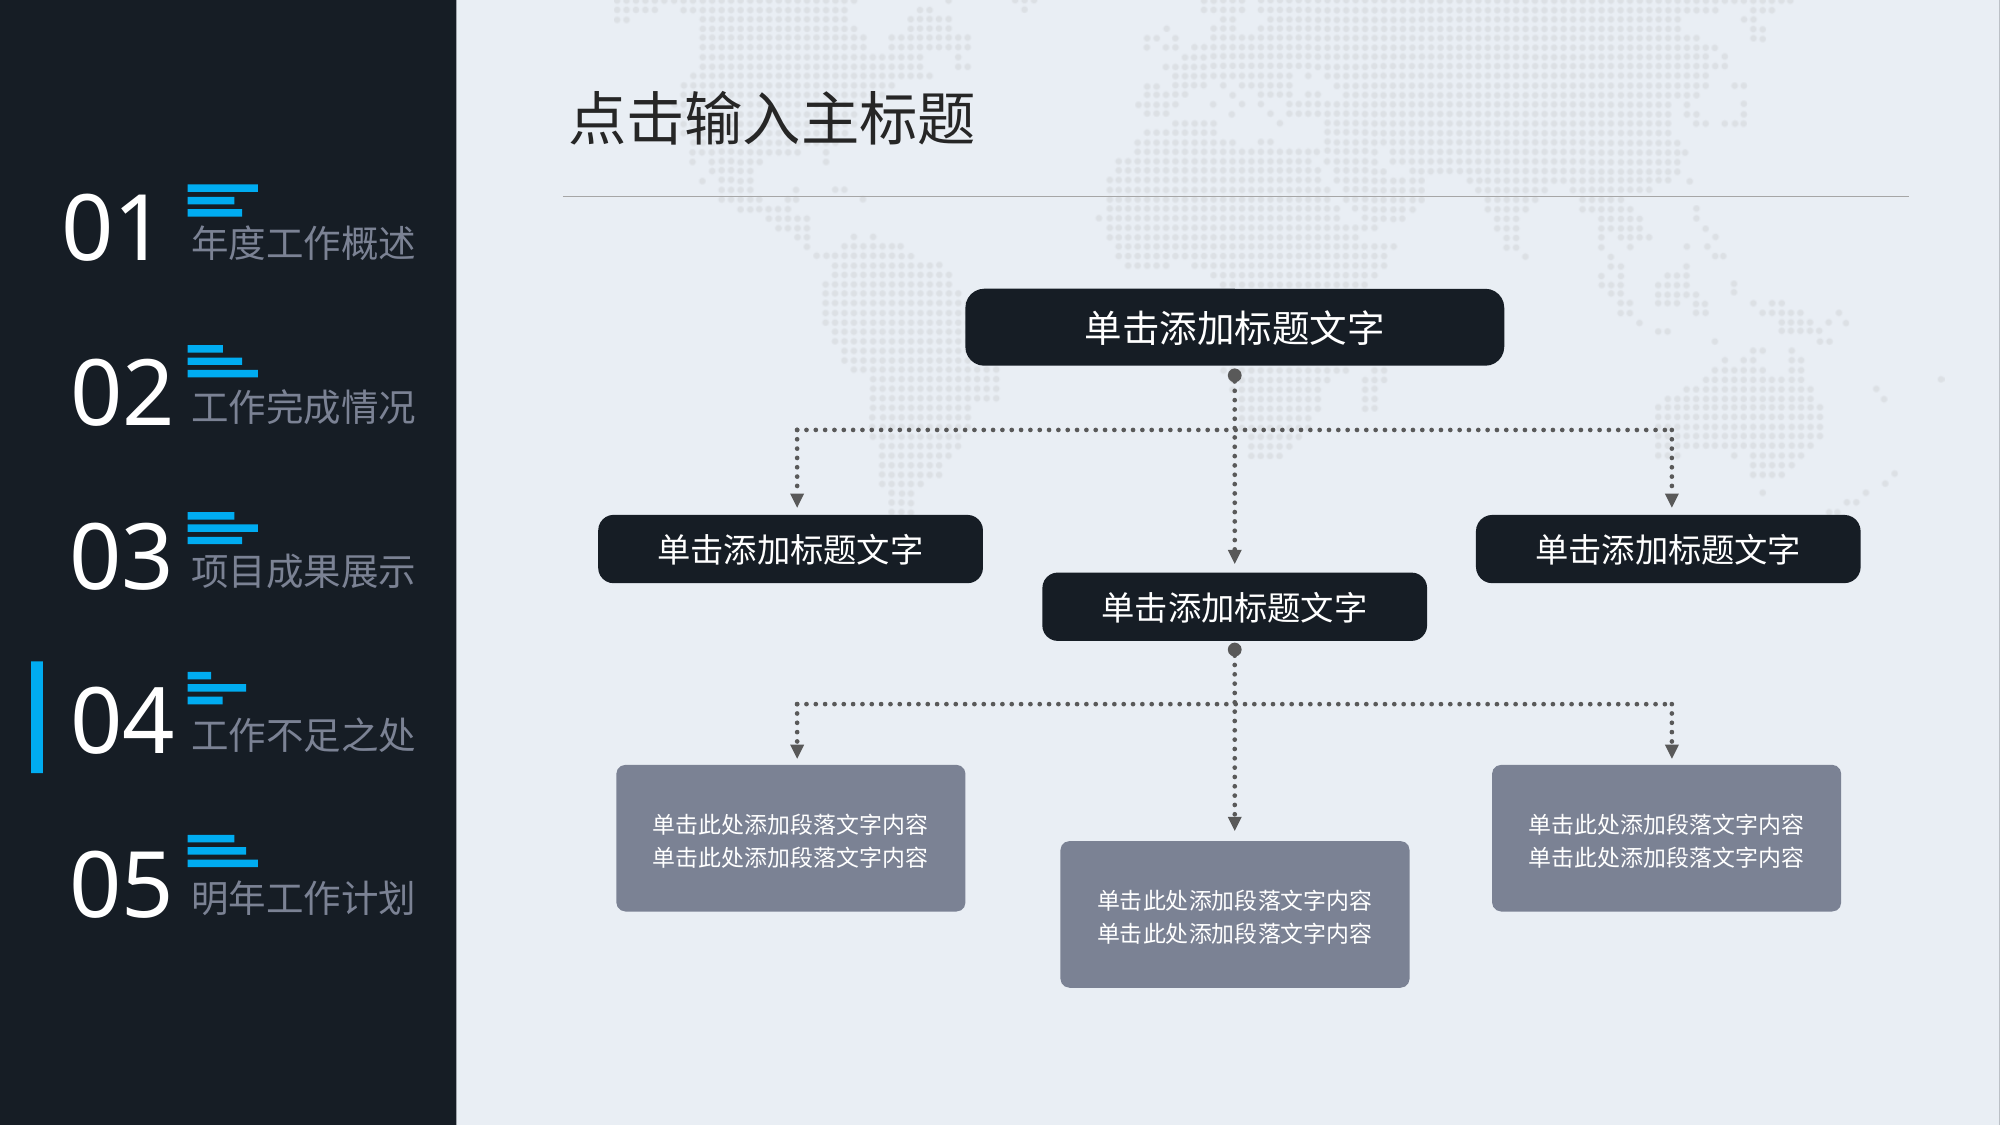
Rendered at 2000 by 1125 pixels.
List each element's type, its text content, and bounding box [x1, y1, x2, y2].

text_box [1228, 375, 1241, 382]
text_box [1228, 643, 1241, 656]
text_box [597, 514, 1861, 584]
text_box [796, 703, 1672, 760]
text_box 点击输入主标题 [553, 75, 992, 160]
text_box 单击此处添加段落文字内容 单击此处添加段落文字内容 [1060, 920, 1410, 988]
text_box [796, 429, 1672, 508]
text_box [615, 764, 1842, 912]
picture [614, 0, 1945, 554]
text_box 单击添加标题文字 [1042, 592, 1428, 641]
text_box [965, 288, 1505, 366]
